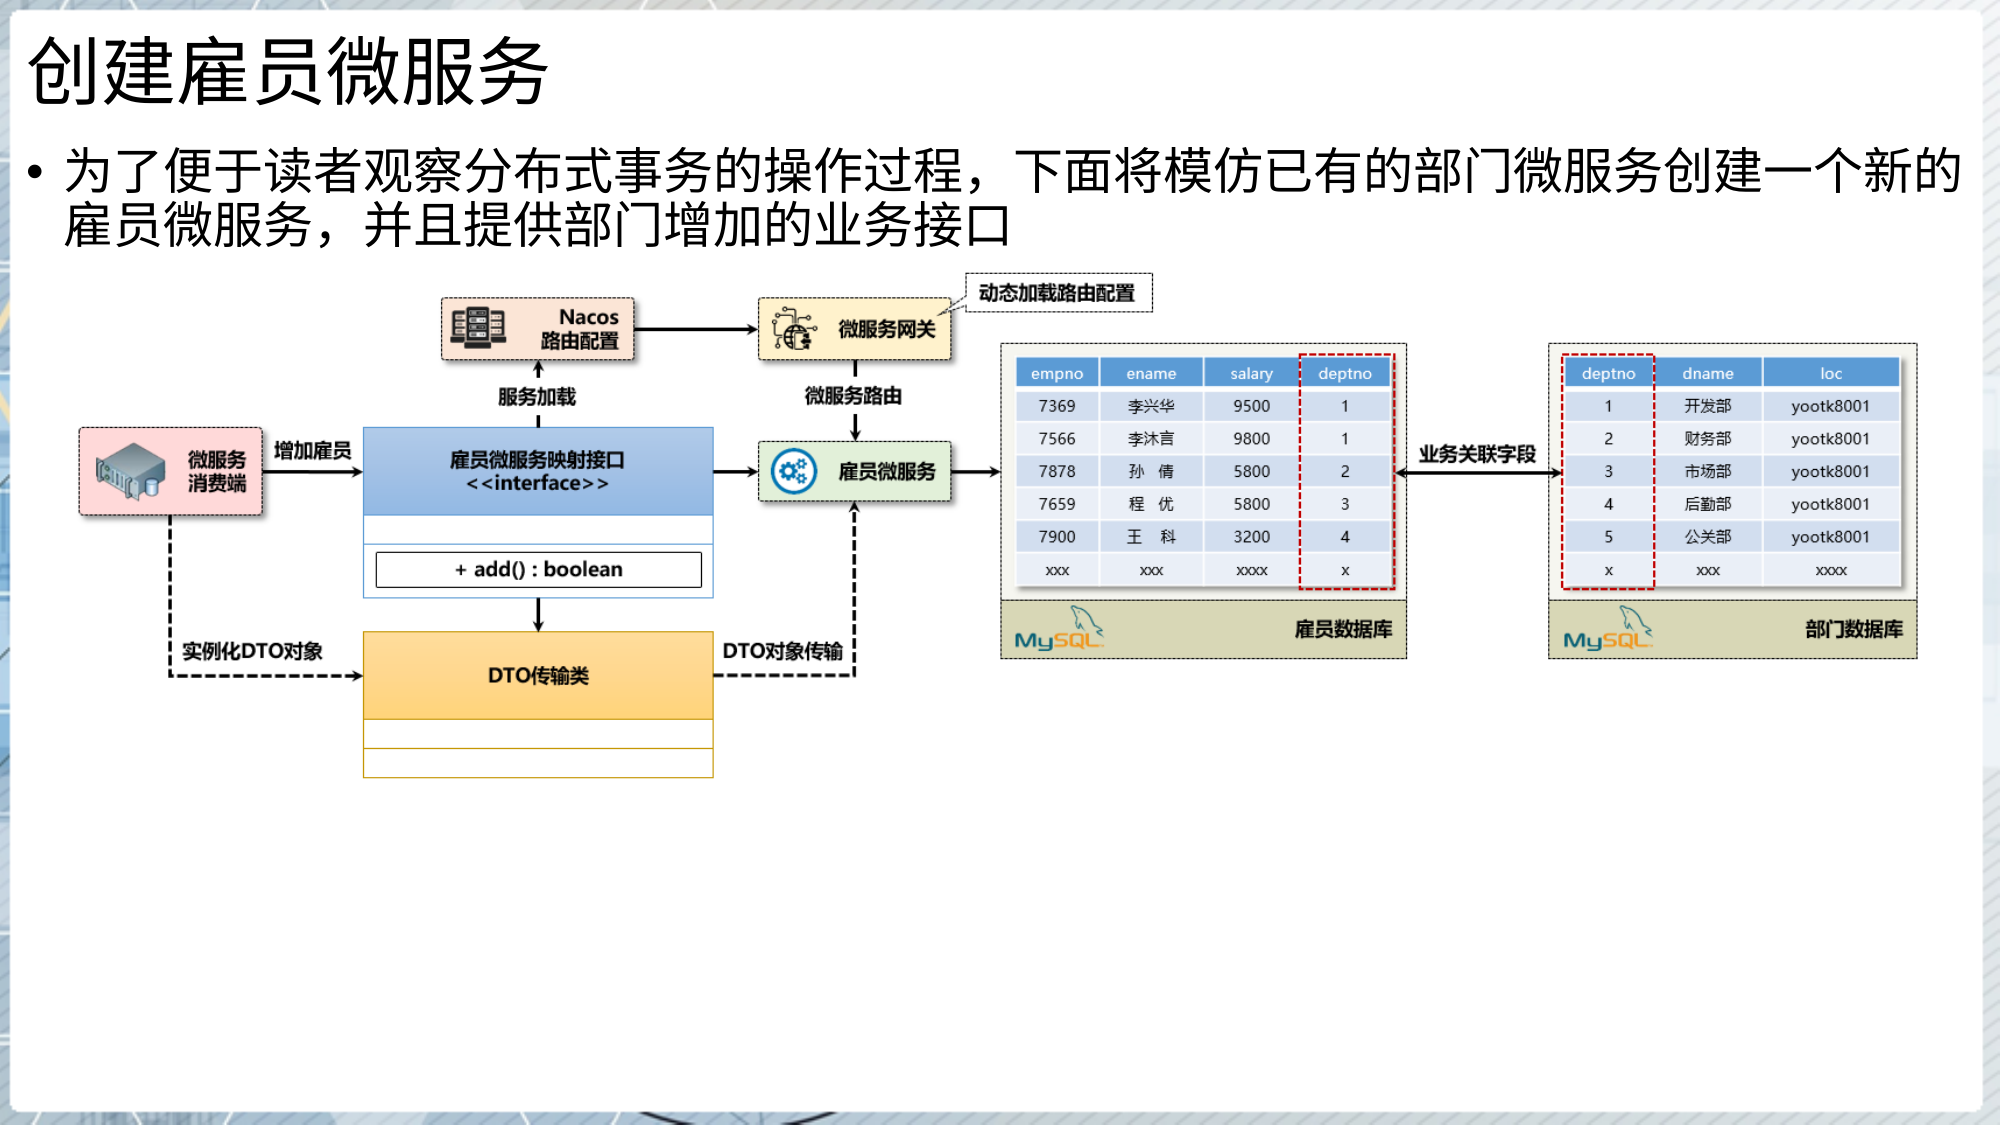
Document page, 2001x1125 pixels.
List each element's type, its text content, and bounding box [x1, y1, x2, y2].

title 创建雇员微服务 [11, 11, 1983, 139]
picture [0, 0, 2000, 1125]
list 为了便于读者观察分布式事务的操作过程，下面将模仿已有的部门微服务创建一个新的雇员微服务，并且提供部门增加的业务接口 [11, 139, 1983, 1113]
